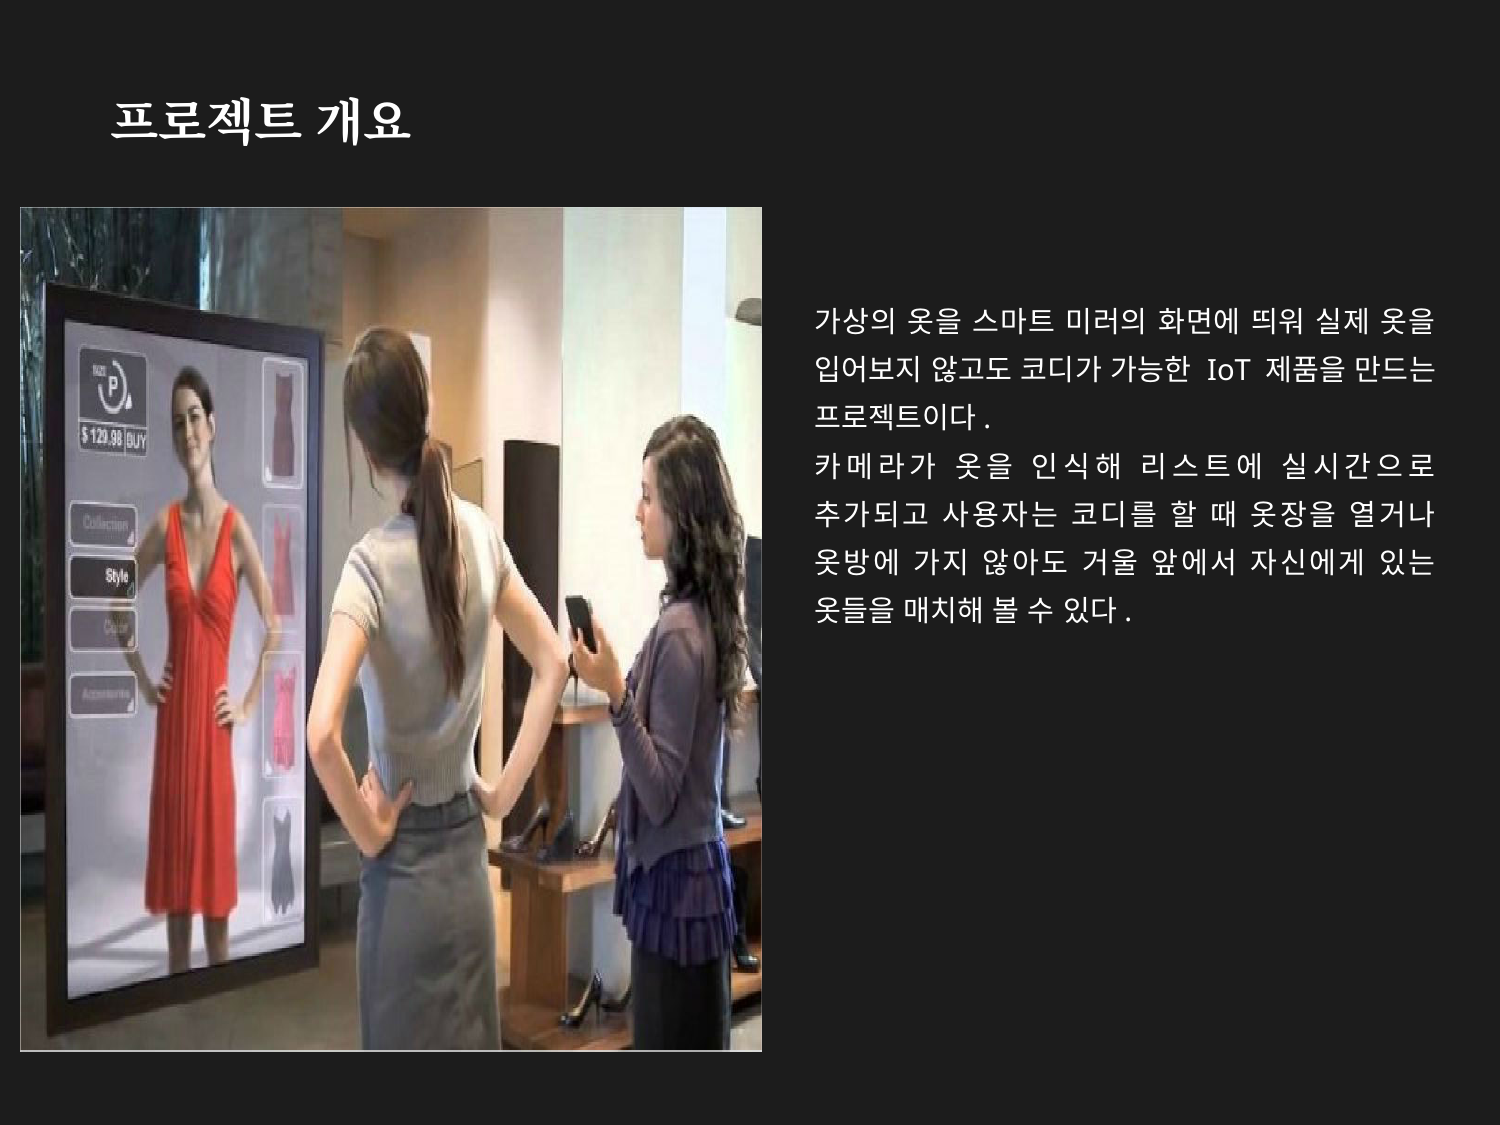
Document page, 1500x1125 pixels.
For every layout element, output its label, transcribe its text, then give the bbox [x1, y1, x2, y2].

text_box 가상의 옷을 스마트 미러의 화면에 띄워 실제 옷을 입어보지 않고도 코디가 가능한 IoT 제품을 만드는 프로젝트이다. 카메라가 옷을 인식해 리스트에 실시간으로 추가되고 사용자는 코디를 할 때 옷장을 열거나 옷방에 가지 않아도 거울 앞에서 자신에게 있는 옷들을 매치해 볼 수 있다. [799, 275, 1452, 733]
title 프로젝트 개요 [94, 0, 1170, 242]
picture [20, 207, 762, 1052]
